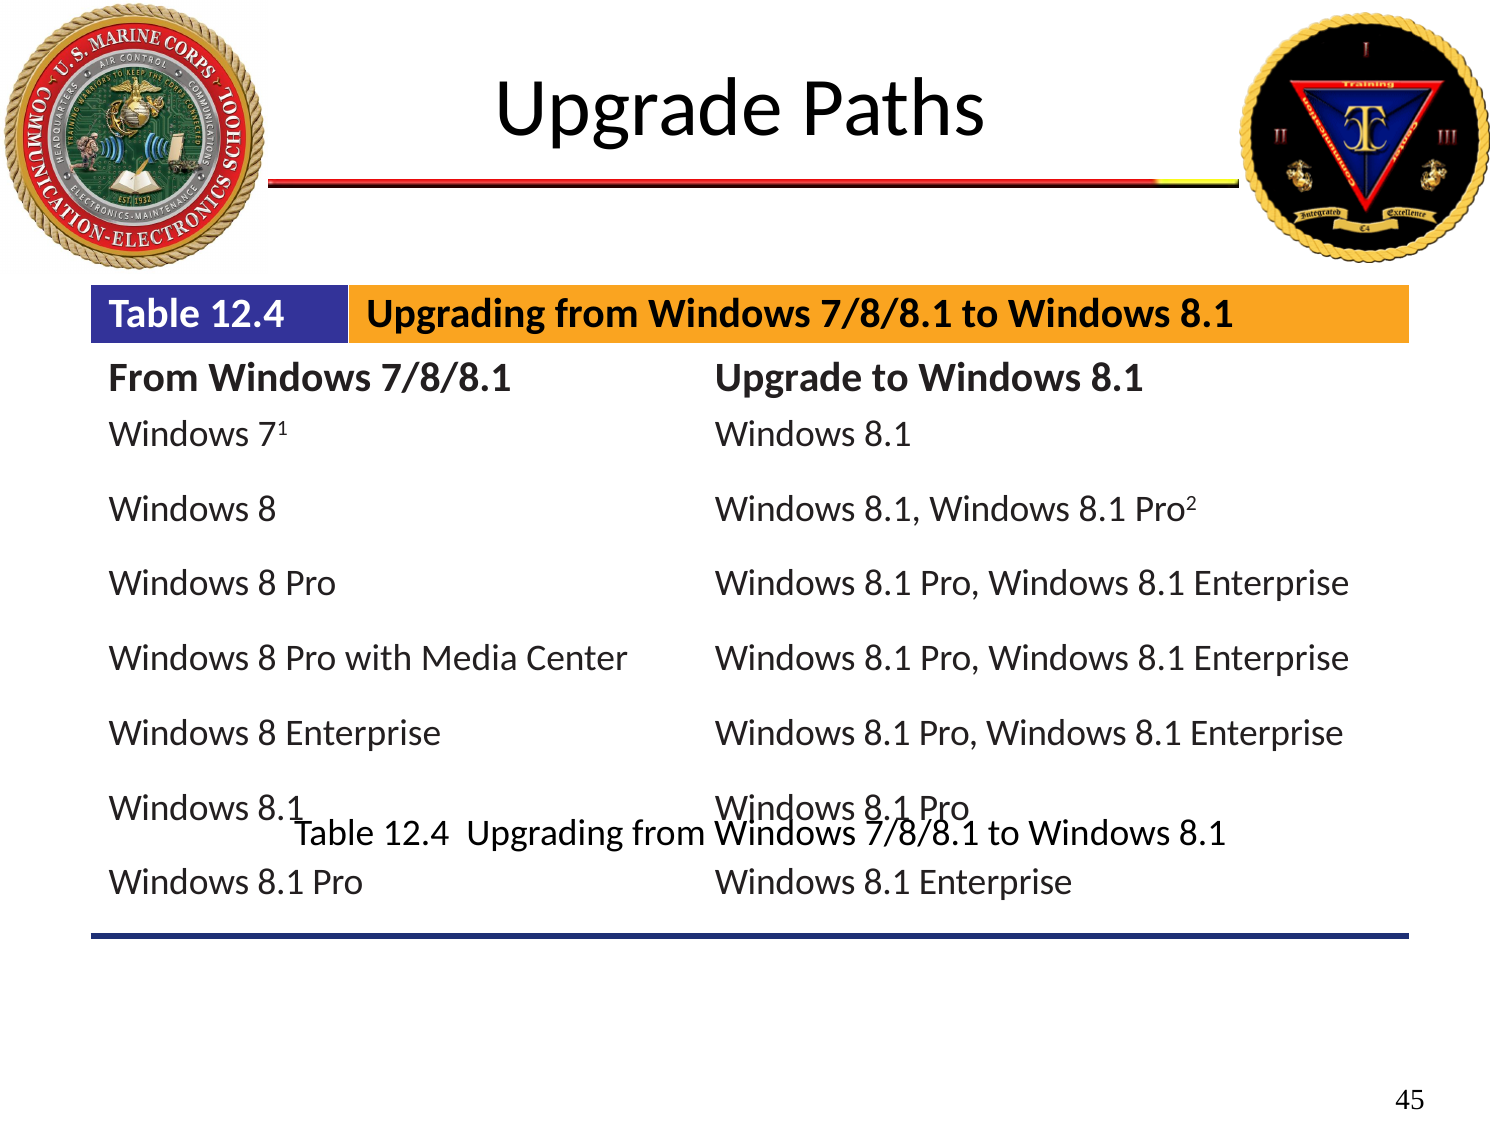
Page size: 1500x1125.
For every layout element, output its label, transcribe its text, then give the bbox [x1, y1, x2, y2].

table_cell Upgrade to Windows 8.1 [697, 343, 1409, 413]
table_cell Windows 71 [91, 413, 697, 487]
table_cell Windows 8.1 Pro, Windows 8.1 Enterprise [697, 637, 1409, 712]
picture [0, 0, 268, 274]
table_header Table 12.4 [91, 285, 348, 343]
table_cell Windows 8.1 Pro, Windows 8.1 Enterprise [697, 712, 1409, 786]
table_cell Windows 8.1 Pro, Windows 8.1 Enterprise [697, 562, 1409, 637]
title Upgrade Paths [75, 45, 1425, 233]
table_cell Windows 8.1, Windows 8.1 Pro2 [697, 487, 1409, 562]
table_cell Windows 8 [91, 487, 697, 562]
table_cell Windows 8.1 Enterprise [697, 861, 1409, 933]
table_cell Windows 8 Enterprise [91, 712, 697, 786]
picture [1239, 12, 1490, 263]
table_cell Windows 8 Pro [91, 562, 697, 637]
table_cell Windows 8.1 Pro [697, 786, 1409, 861]
table_cell Windows 8.1 [91, 786, 697, 861]
table_cell From Windows 7/8/8.1 [91, 343, 697, 413]
table_cell Windows 8 Pro with Media Center [91, 637, 697, 712]
table_cell Windows 8.1 Pro [91, 861, 697, 933]
table_header Upgrading from Windows 7/8/8.1 to Windows 8.1 [349, 285, 1409, 343]
table_cell Windows 8.1 [697, 413, 1409, 487]
